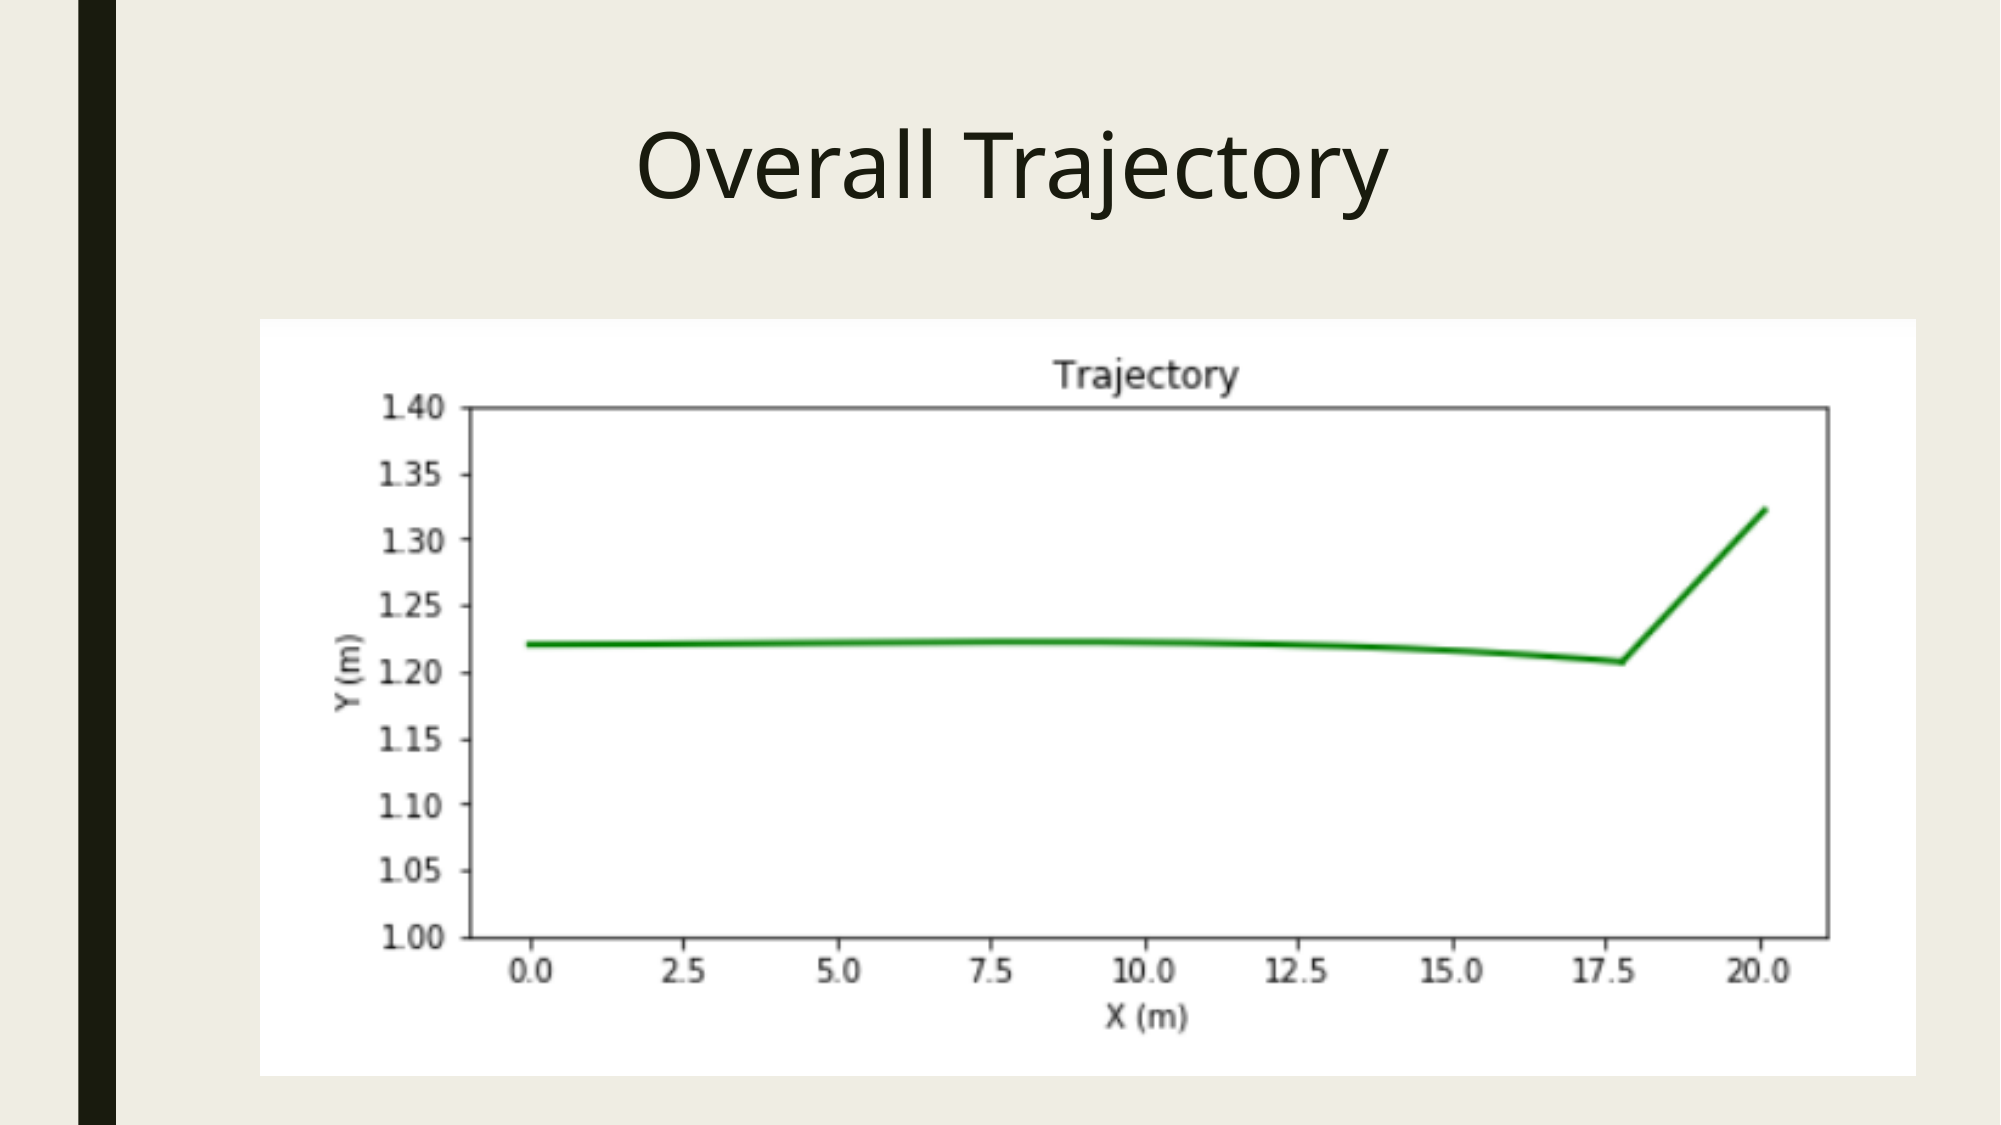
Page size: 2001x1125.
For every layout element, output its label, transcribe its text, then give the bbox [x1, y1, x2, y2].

picture [260, 319, 1916, 1076]
title Overall Trajectory [225, 112, 1800, 357]
